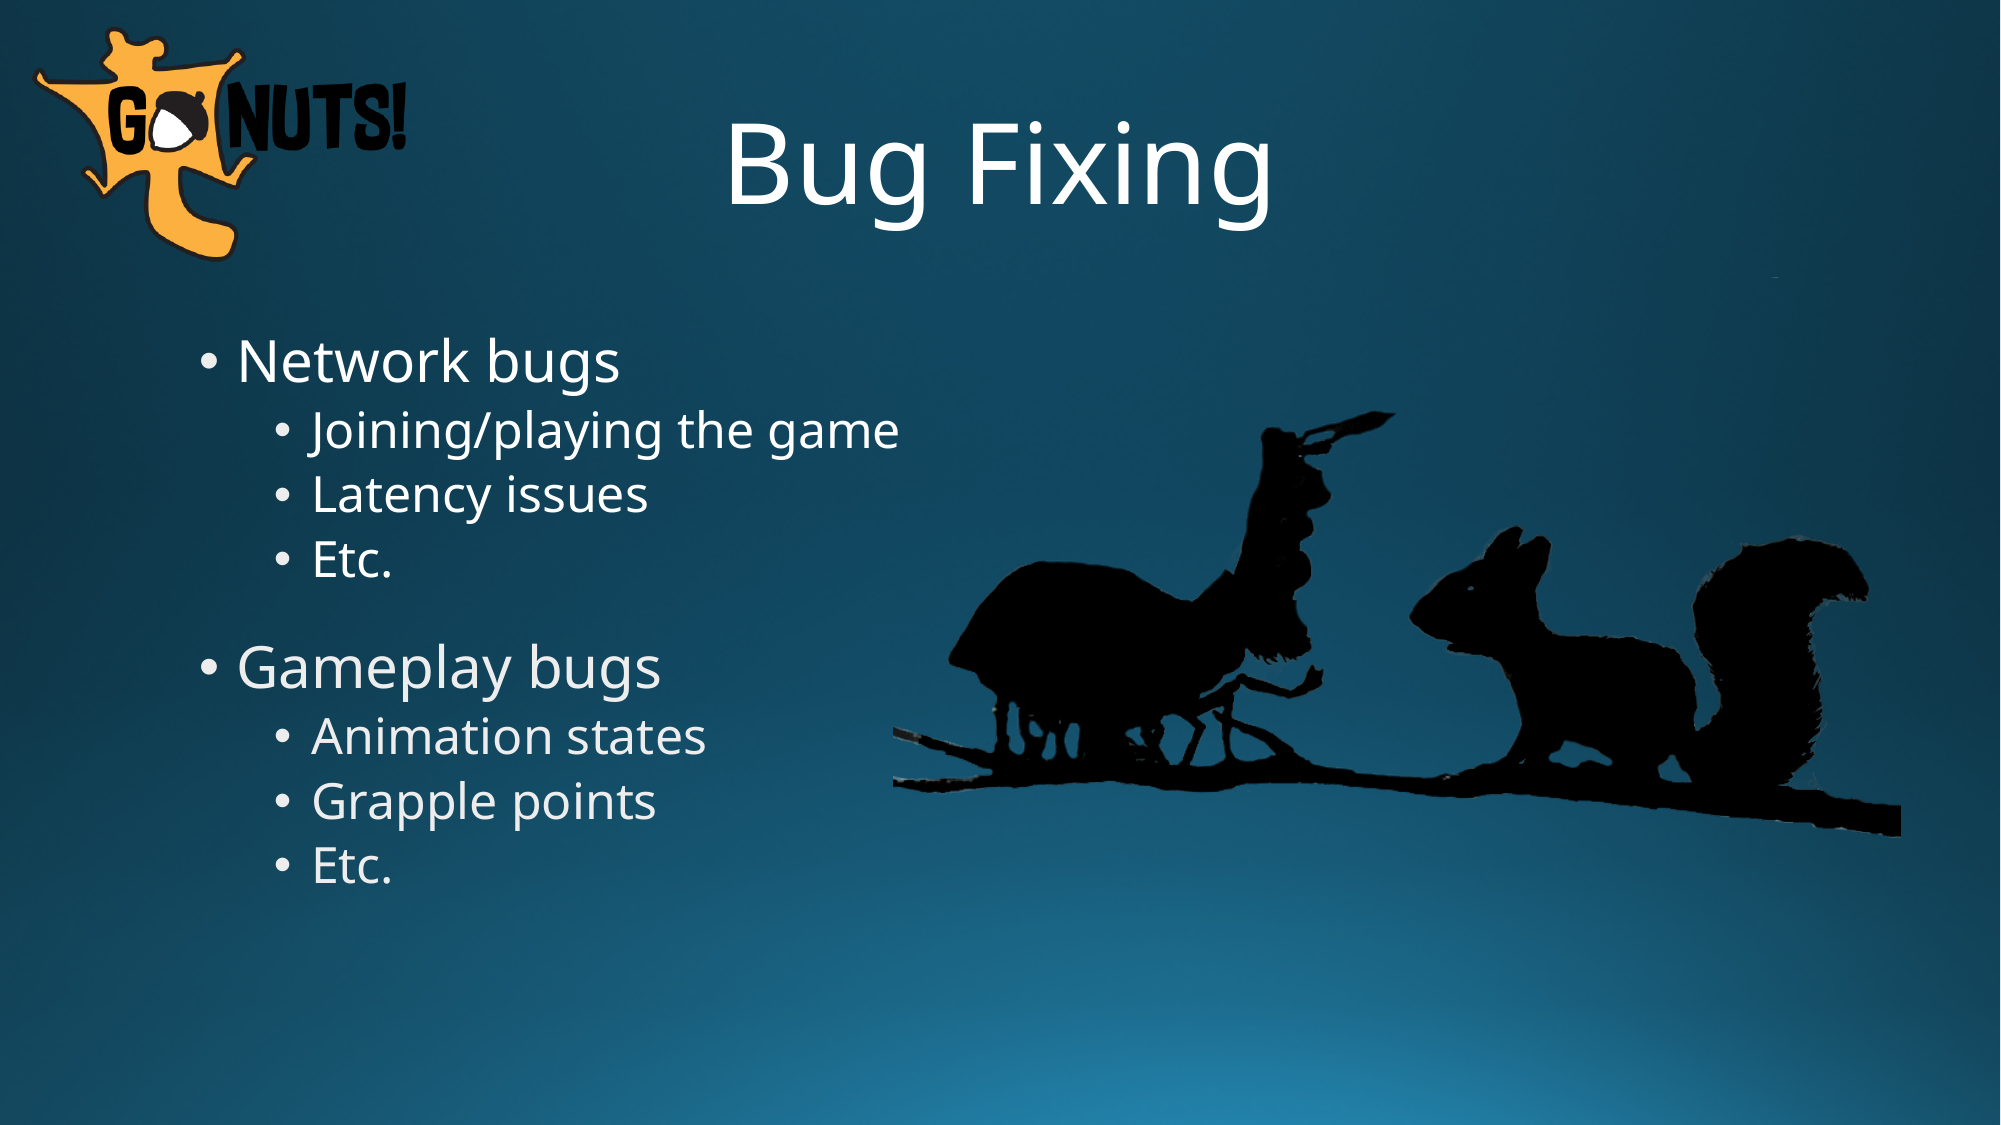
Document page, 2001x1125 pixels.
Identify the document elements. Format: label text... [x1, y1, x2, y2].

title Bug Fixing [137, 59, 1863, 278]
picture [0, 0, 2001, 1125]
list Network bugs Joining/playing the game Latency issues Etc. [183, 324, 893, 614]
text_box Gameplay bugs Animation states Grapple points Etc. [183, 630, 893, 921]
